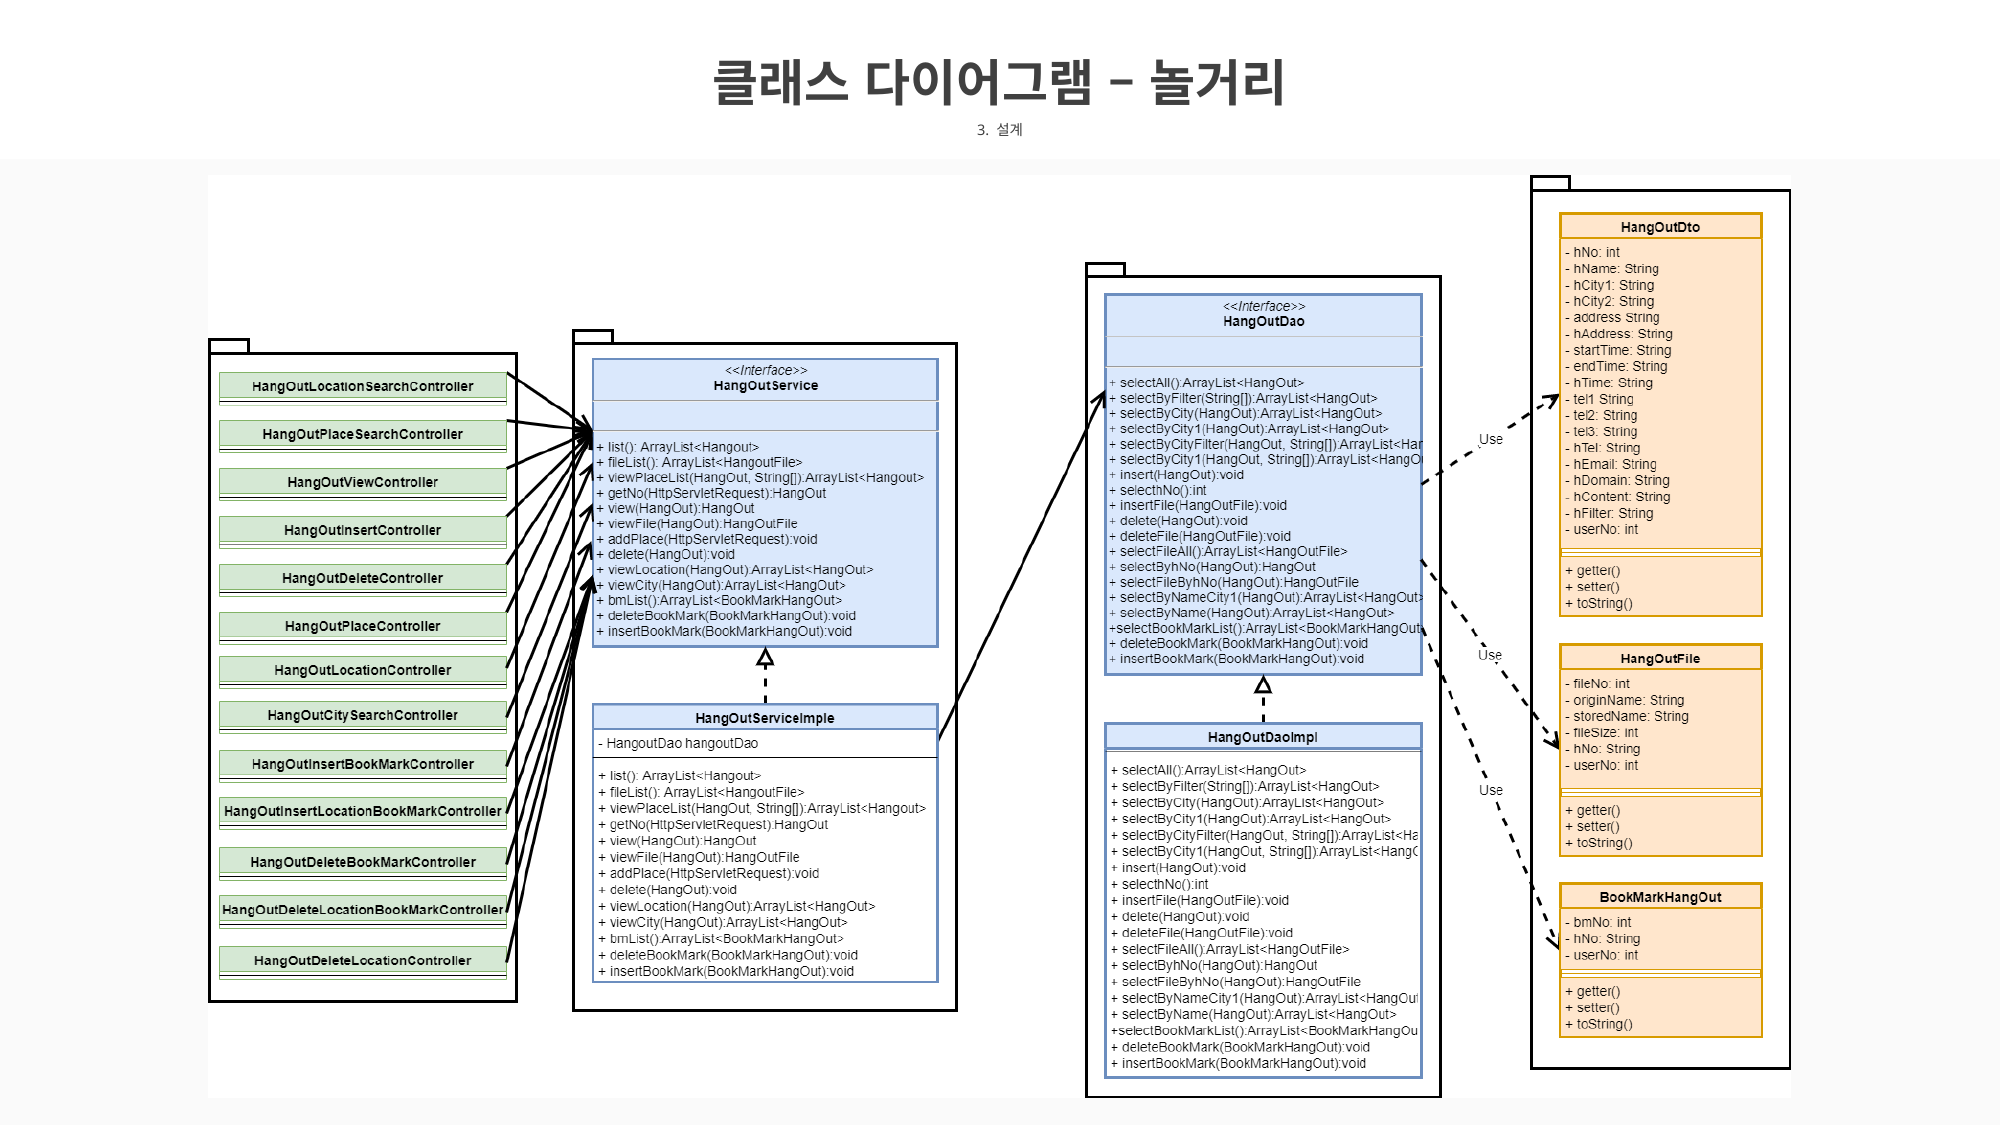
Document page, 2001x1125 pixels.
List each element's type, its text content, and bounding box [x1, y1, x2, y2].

text_box 클래스 다이어그램 – 놀거리 3. 설계 [0, 0, 2000, 160]
picture [208, 175, 1791, 1098]
